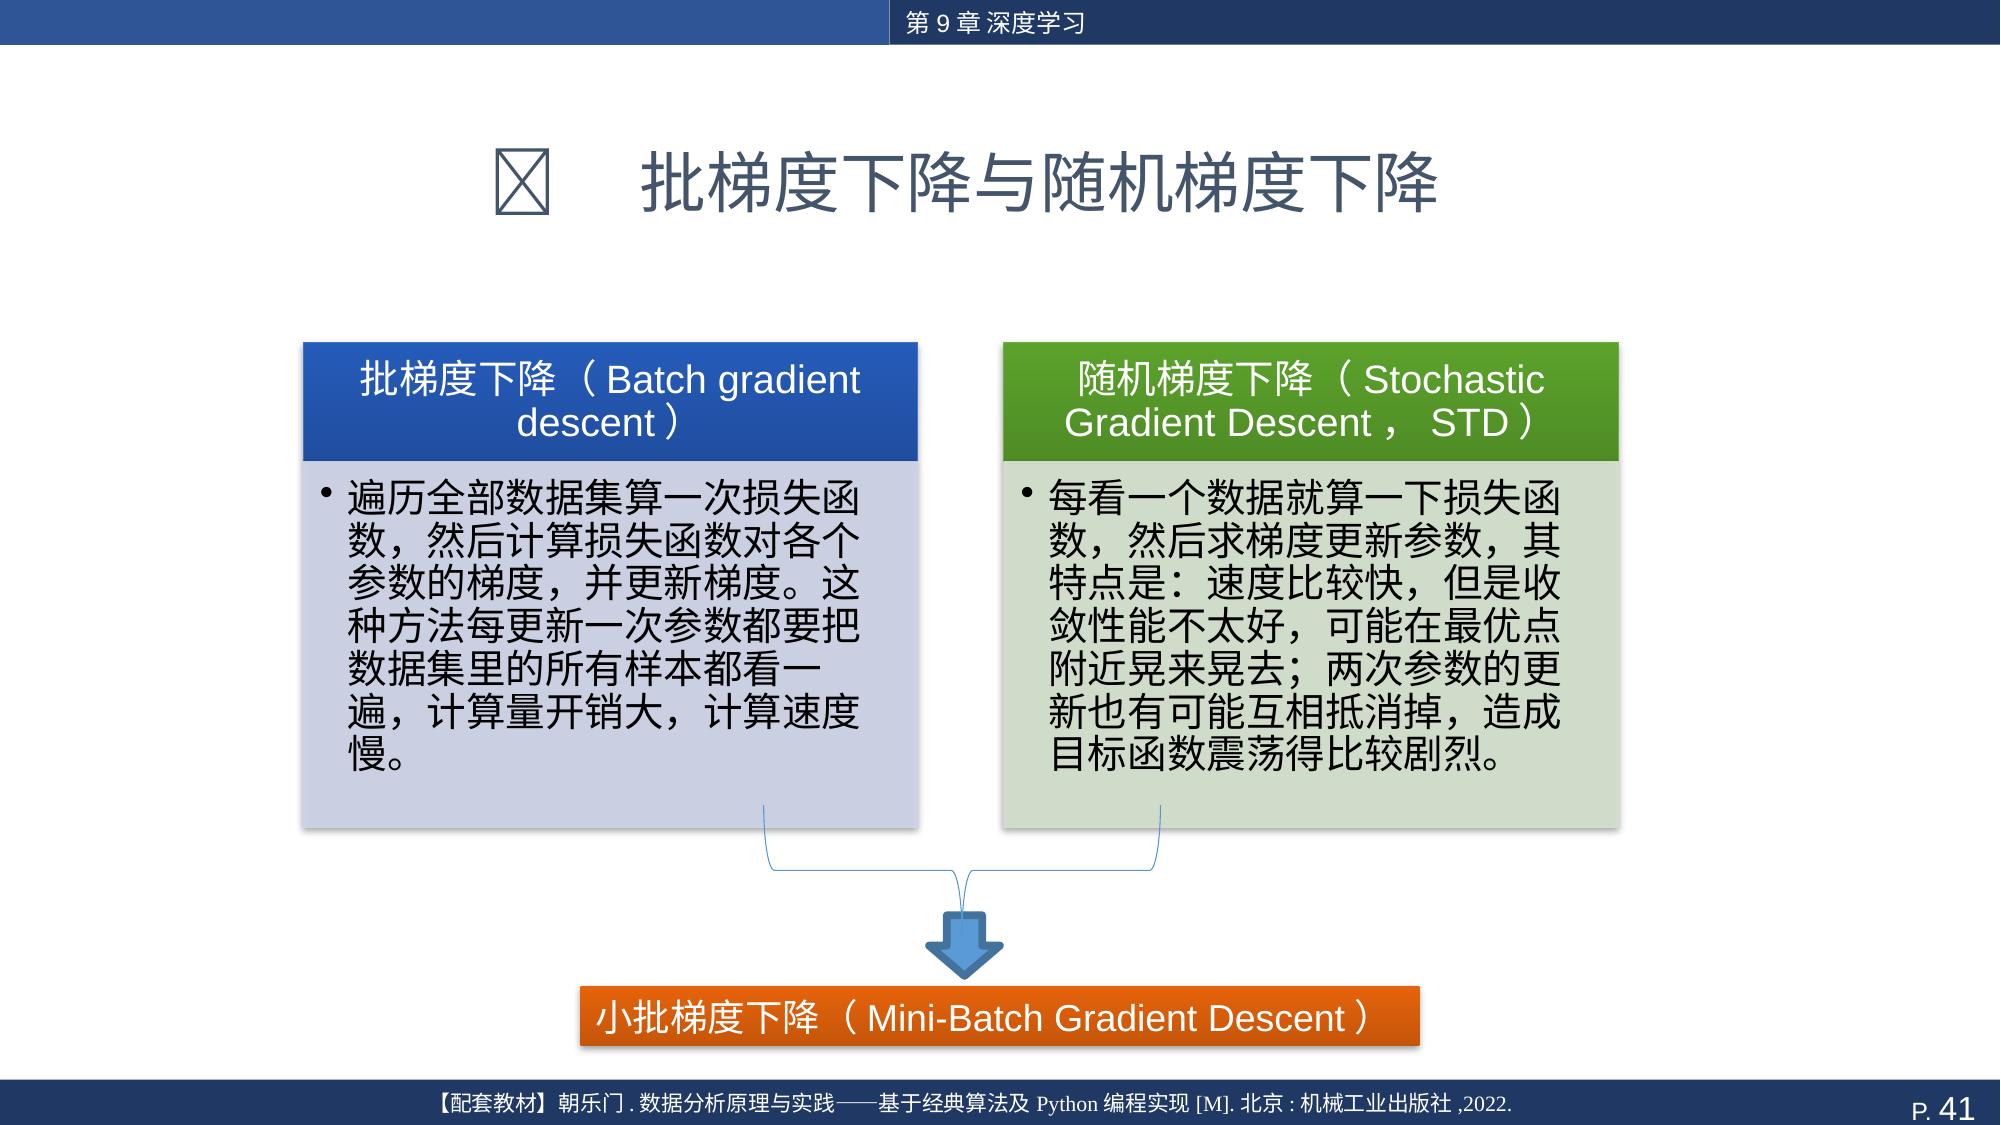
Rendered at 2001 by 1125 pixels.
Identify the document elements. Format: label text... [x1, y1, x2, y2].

text_box [767, 859, 1157, 936]
text_box [925, 911, 1004, 980]
list 第9章 深度学习 [890, 0, 1828, 43]
title  批梯度下降与随机梯度下降 [31, 113, 1900, 249]
text_box 小批梯度下降（Mini-Batch Gradient Descent） [580, 986, 1420, 1046]
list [302, 319, 1619, 851]
